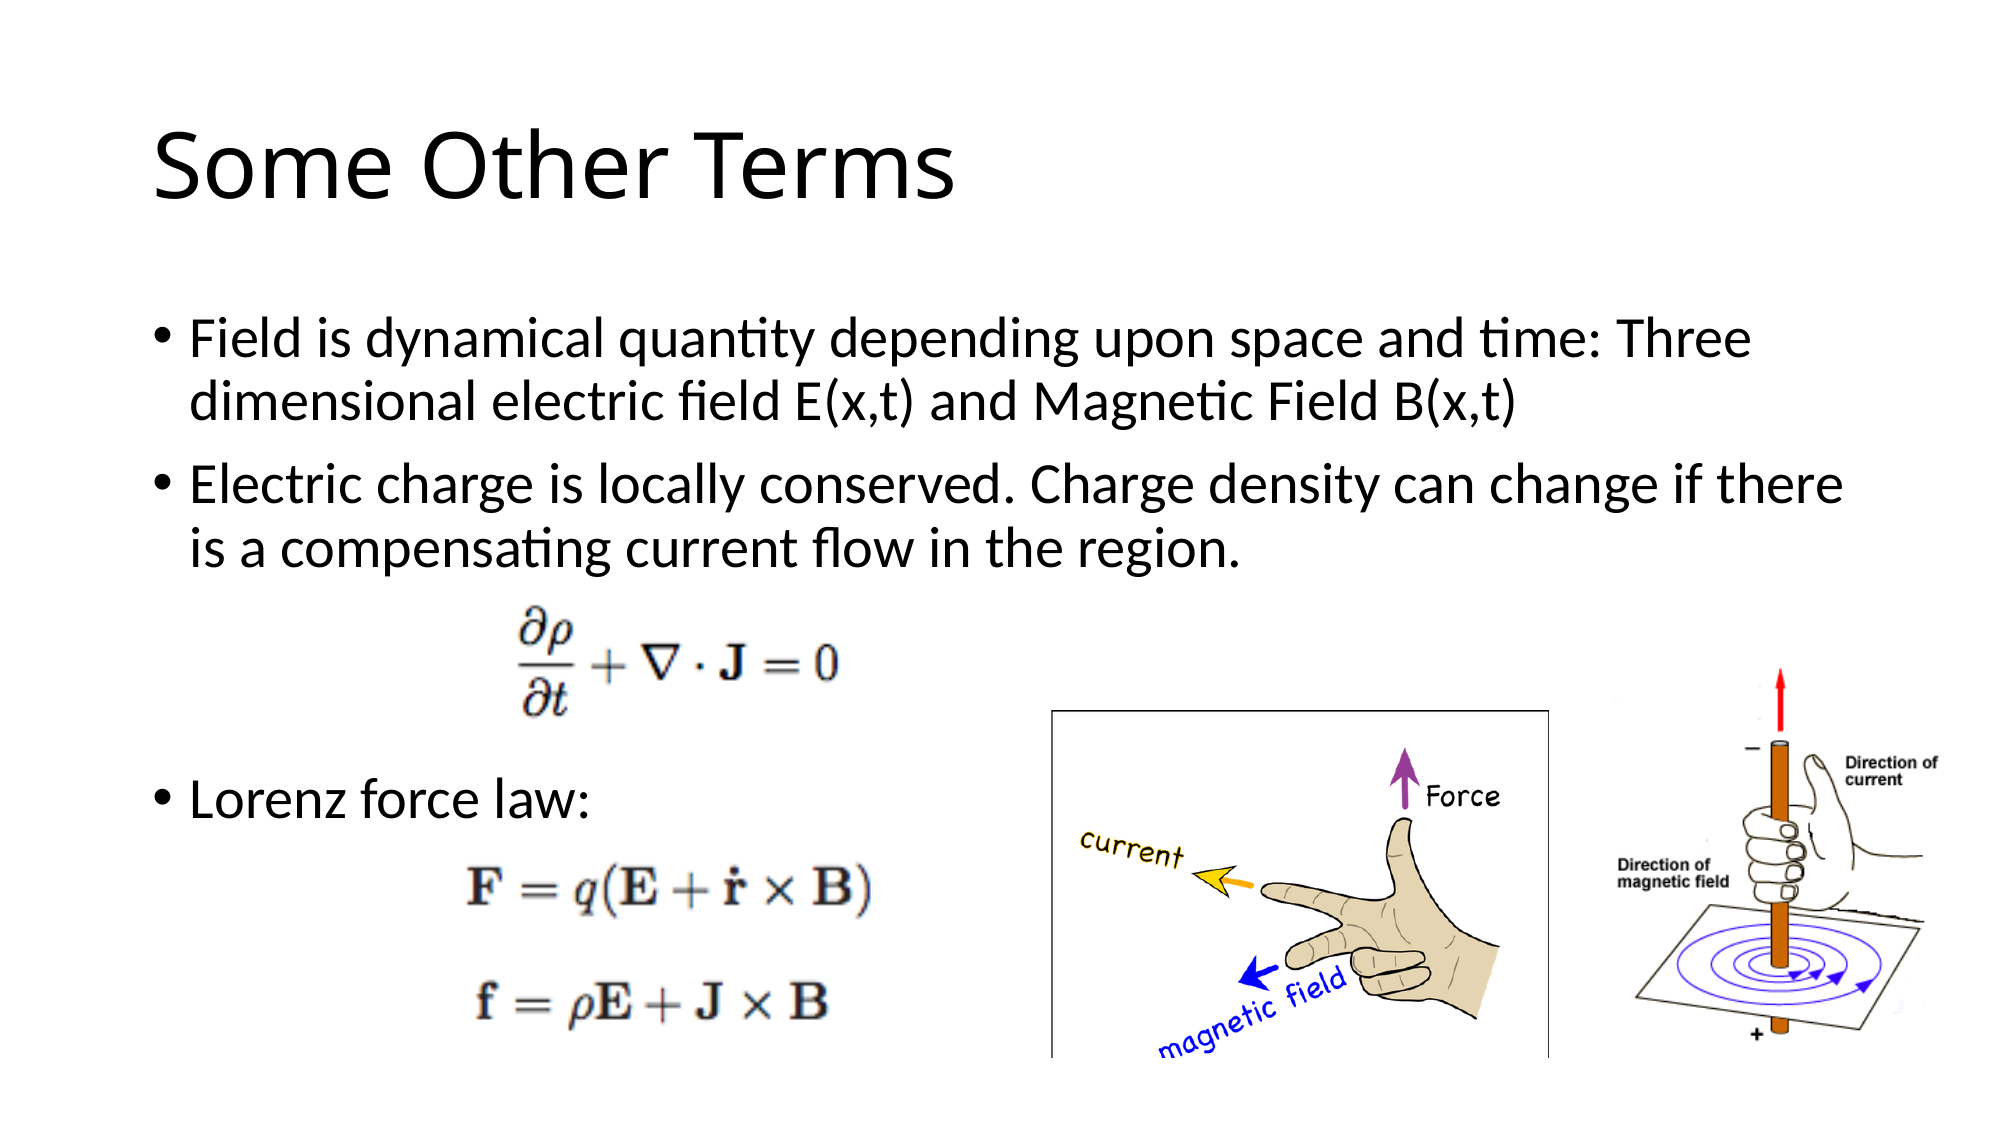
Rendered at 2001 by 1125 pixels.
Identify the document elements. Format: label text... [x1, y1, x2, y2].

picture [497, 590, 871, 755]
picture [1608, 665, 1944, 1043]
list Field is dynamical quantity depending upon space and time: Three dimensional electric field E(x,t) and Magnetic Field B(x,t) Electric charge is locally conserved. Charge density can change if there is a compensating current flow in the region. Lorenz force law: [137, 299, 1863, 1014]
picture [1051, 710, 1549, 1058]
picture [440, 834, 928, 1065]
title Some Other Terms [137, 59, 1863, 278]
